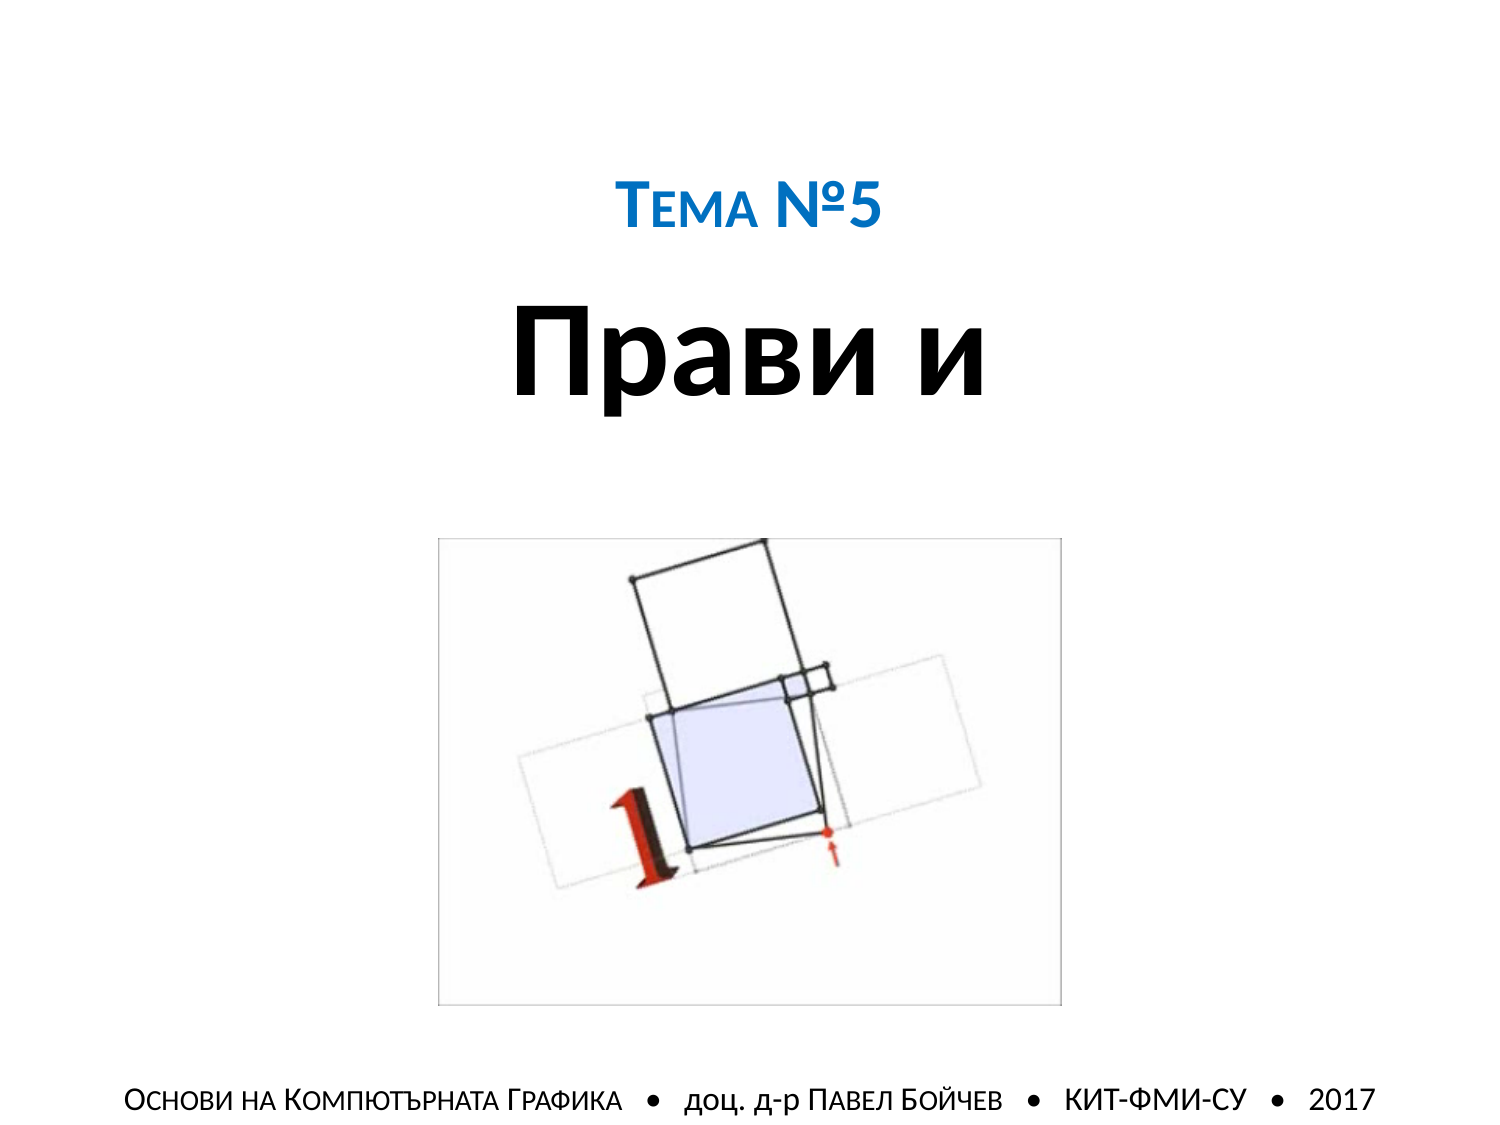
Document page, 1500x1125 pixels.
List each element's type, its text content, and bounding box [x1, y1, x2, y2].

list ТЕМА №5 [0, 149, 1500, 249]
list Прави и многоъгълници [0, 249, 1500, 575]
picture [438, 575, 1062, 1006]
